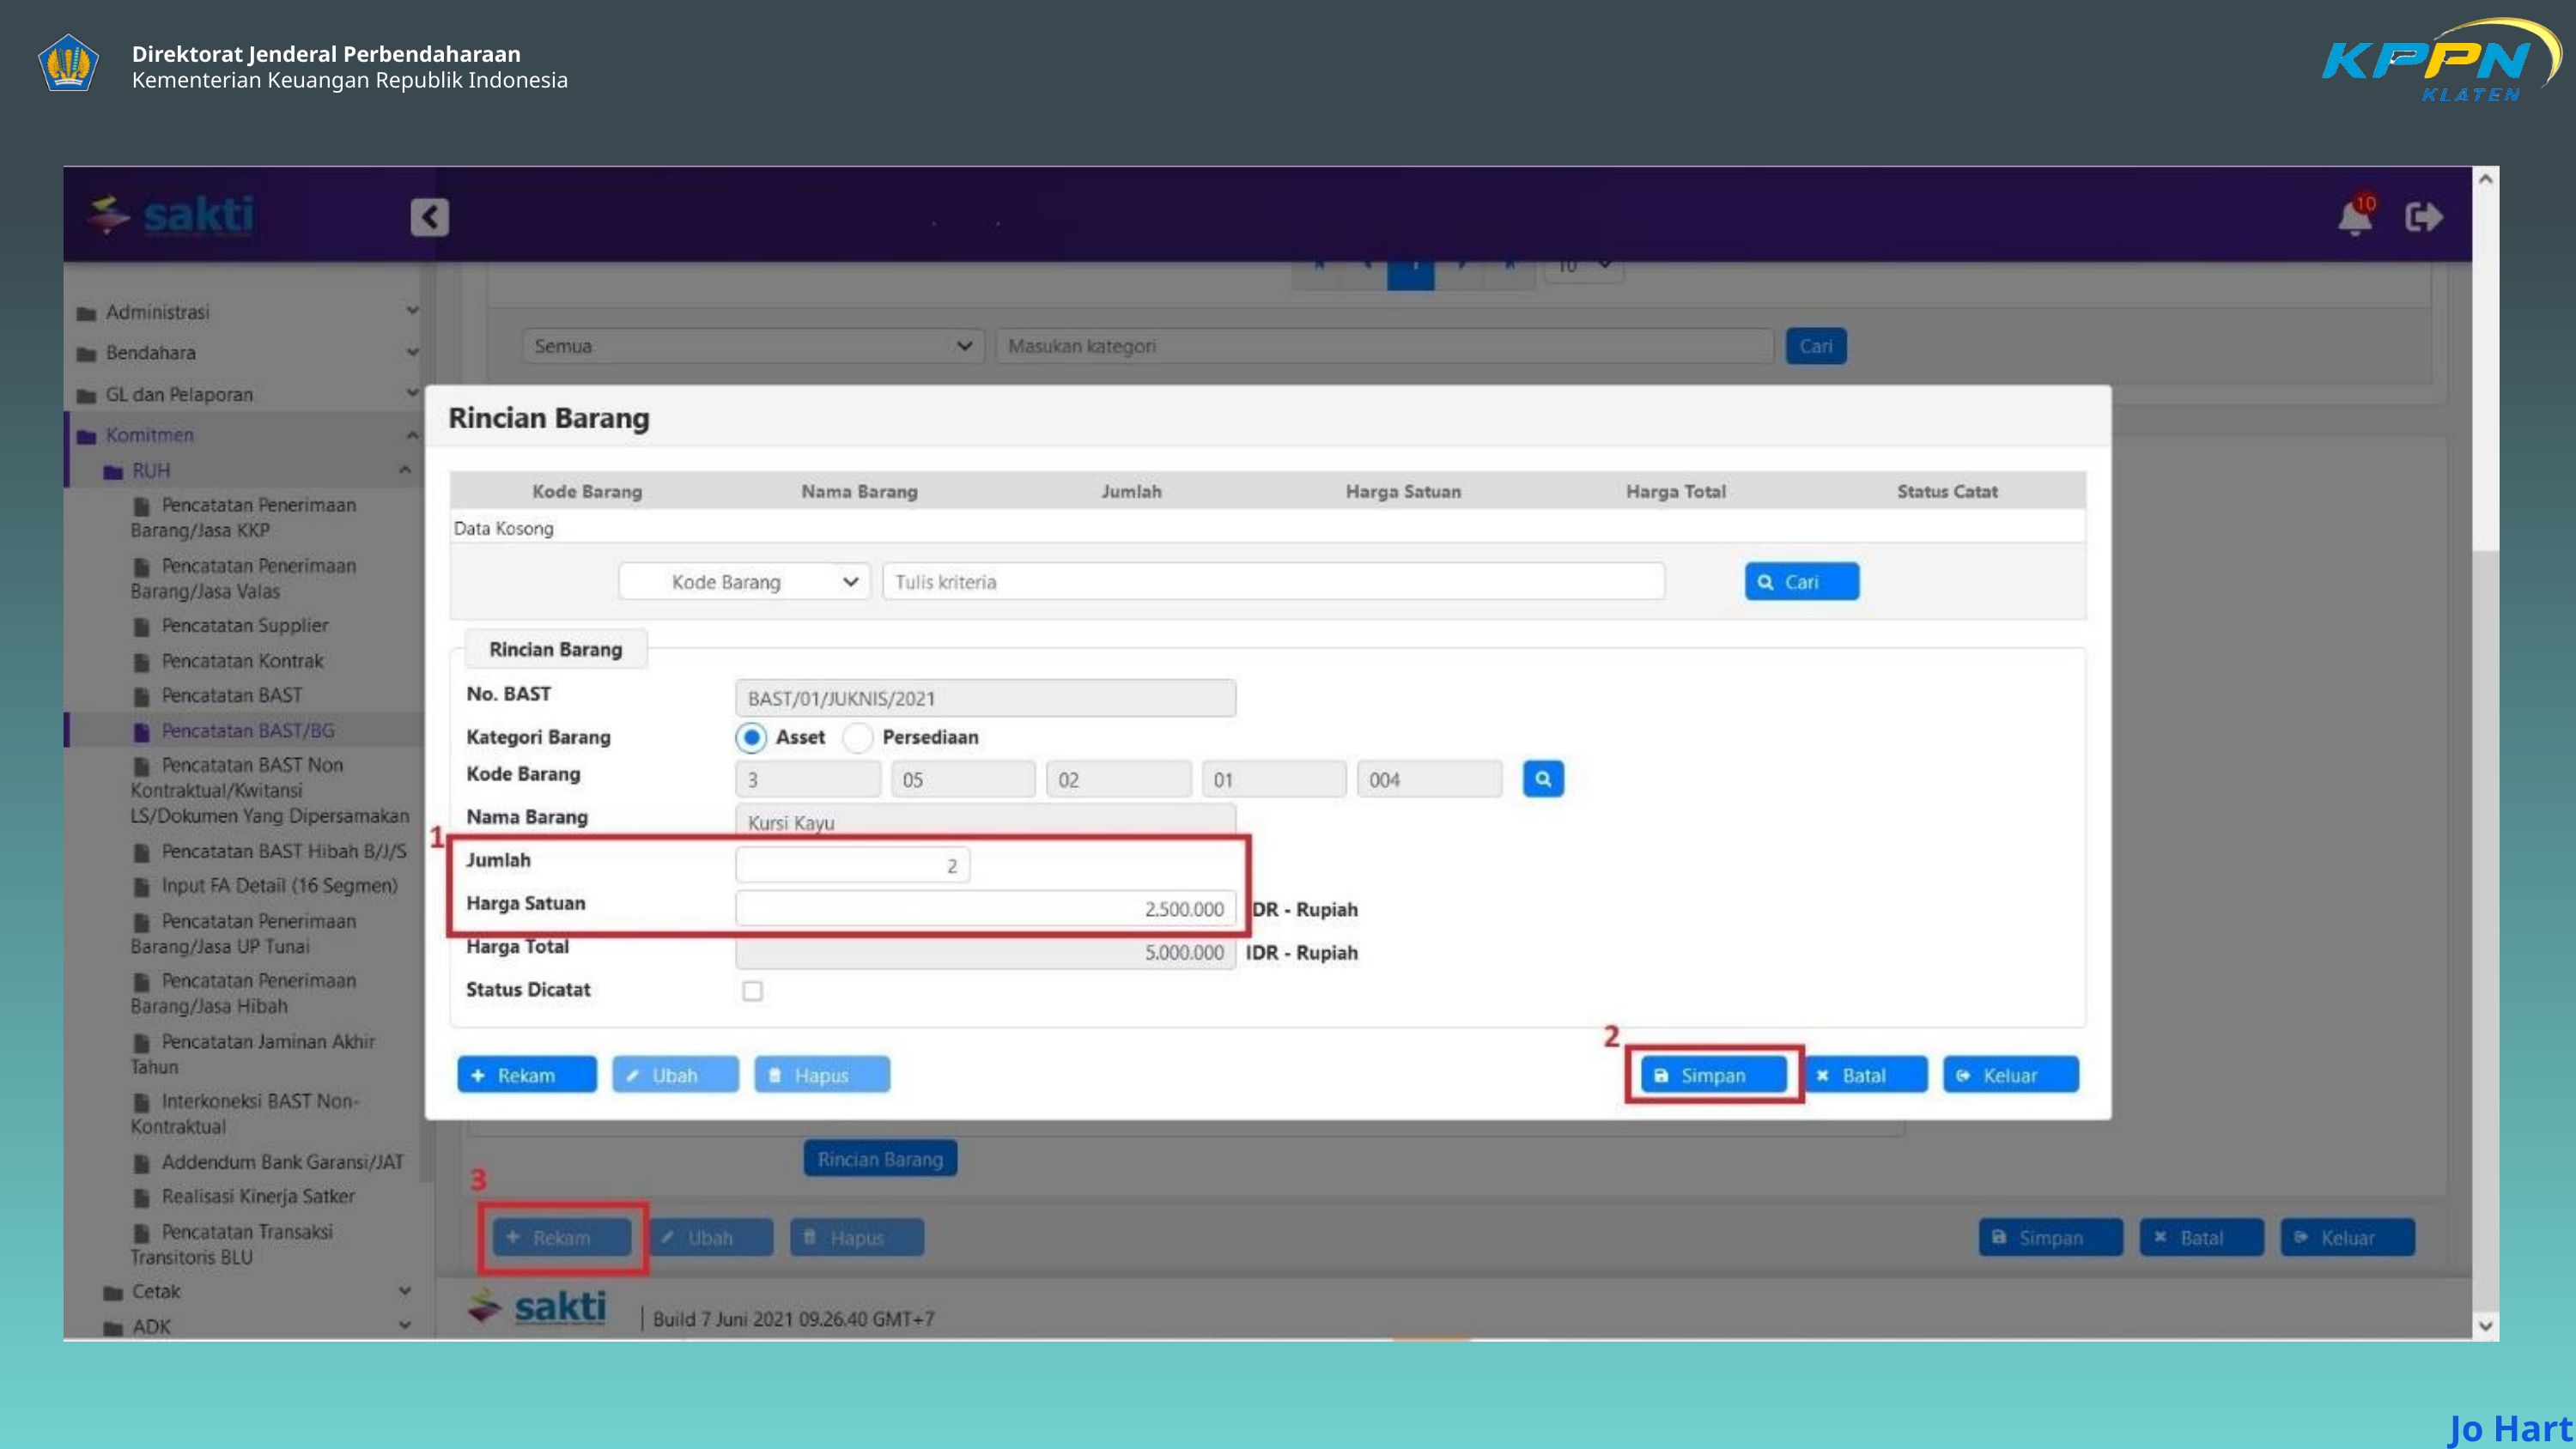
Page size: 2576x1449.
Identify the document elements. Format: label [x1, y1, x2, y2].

picture [37, 33, 106, 92]
picture [63, 166, 2500, 1342]
picture [2272, 0, 2576, 110]
